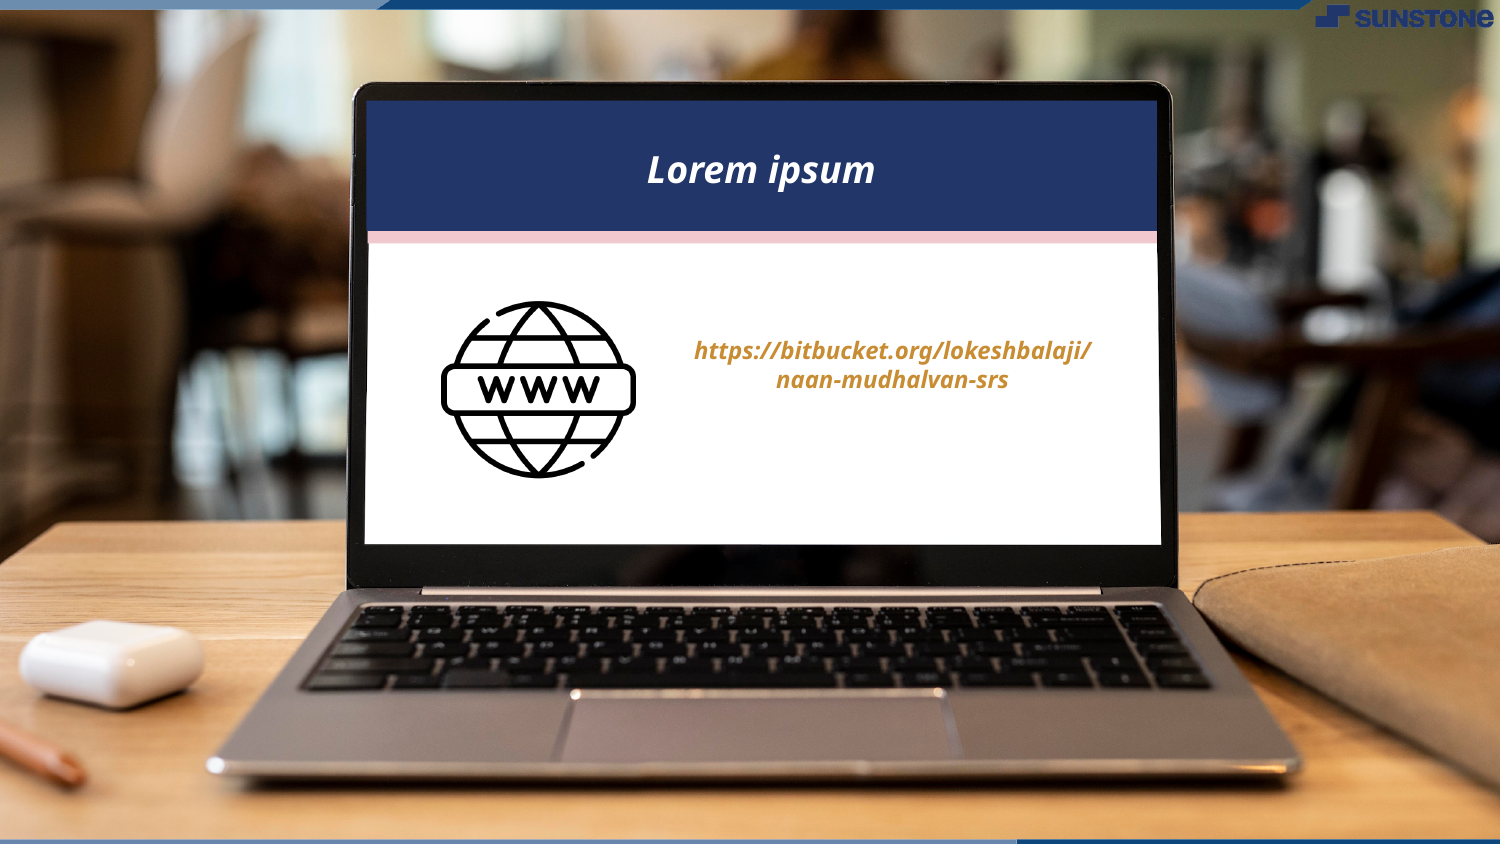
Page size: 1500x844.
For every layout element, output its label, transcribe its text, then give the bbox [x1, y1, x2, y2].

list Lorem ipsum [432, 131, 1091, 206]
picture [0, 0, 1500, 844]
list https://bitbucket.org/lokeshbalaji/naan-mudhalvan-srs [669, 327, 1116, 402]
